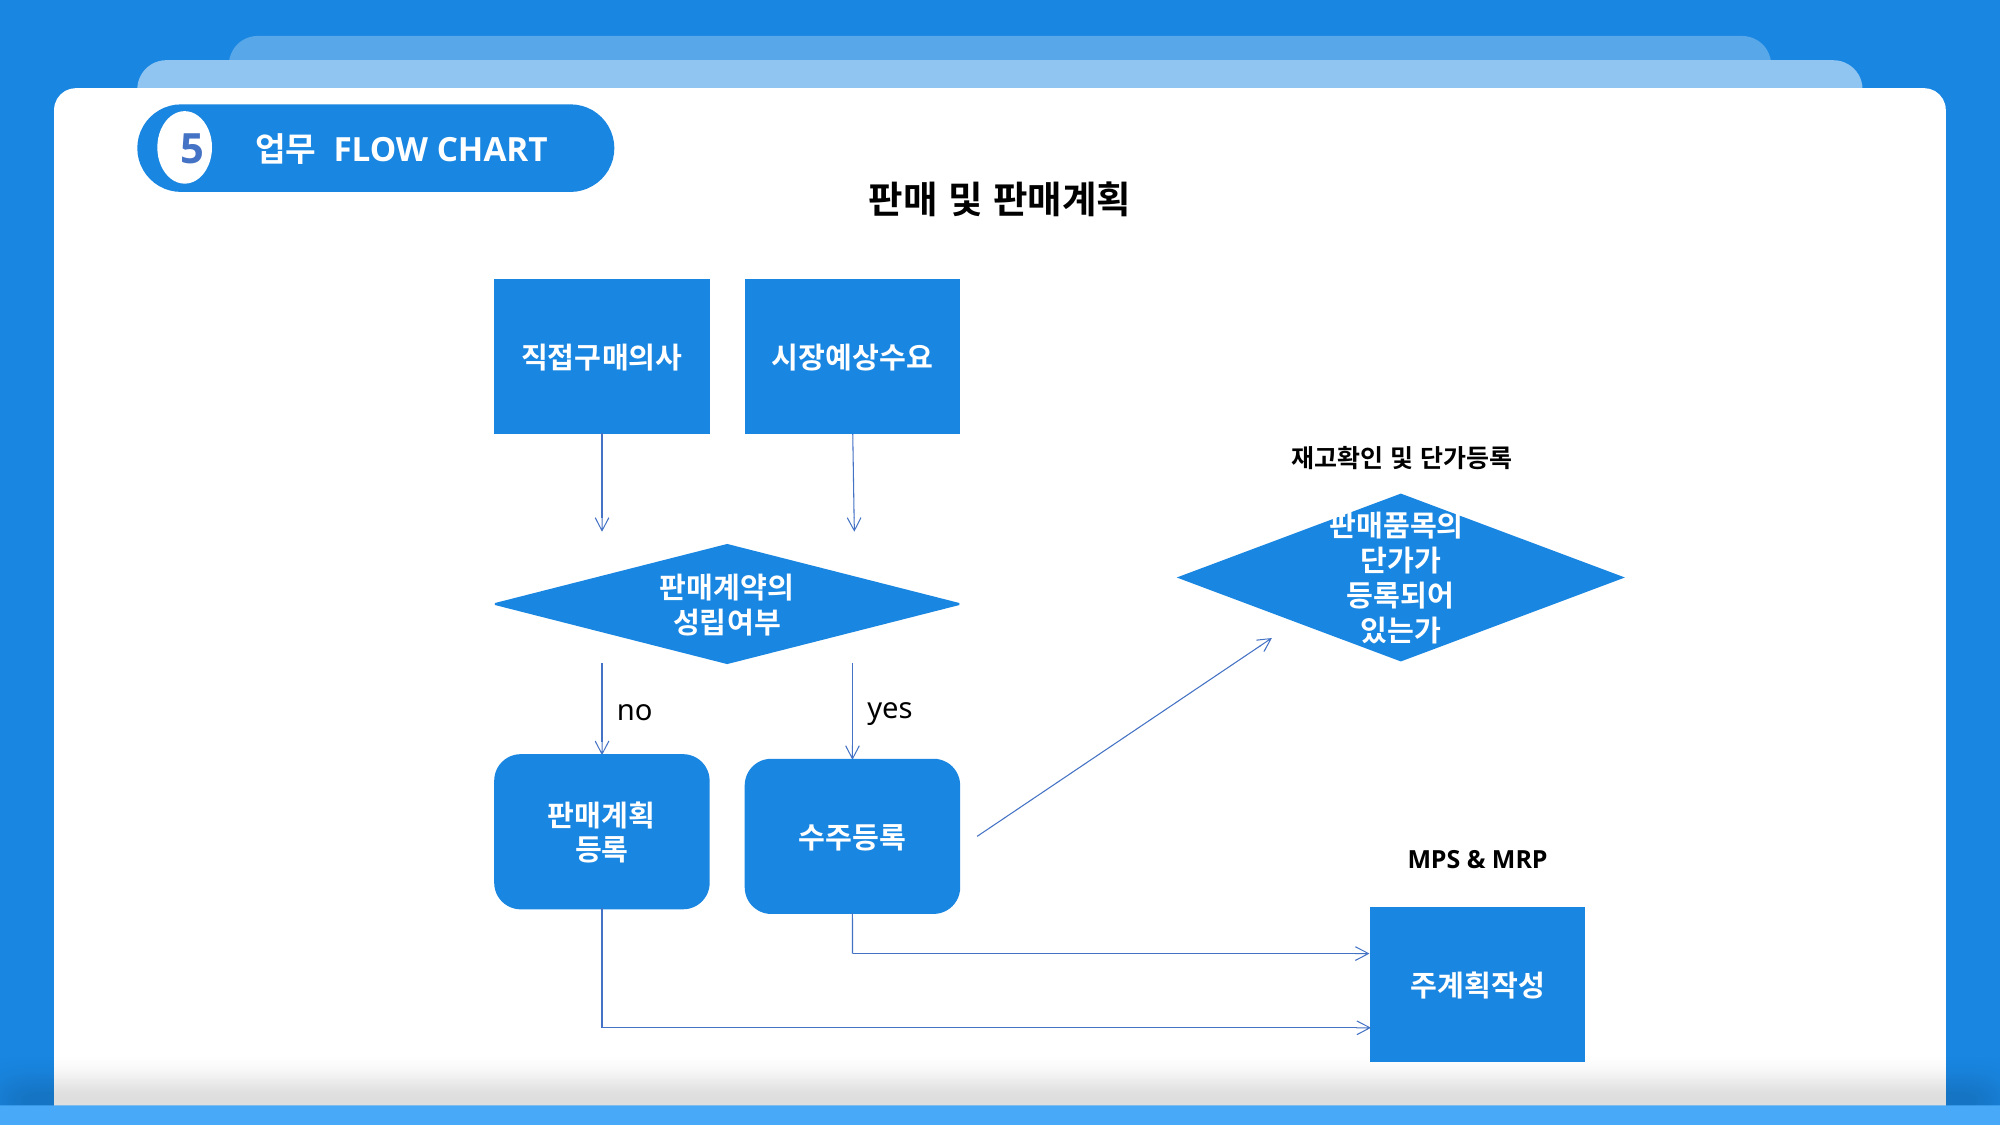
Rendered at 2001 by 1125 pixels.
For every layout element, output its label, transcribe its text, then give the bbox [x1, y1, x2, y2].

text_box 시장예상수요 [745, 279, 960, 434]
text_box [53, 87, 1947, 1068]
text_box 업무 FLOW CHART [136, 103, 616, 193]
text_box [0, 1104, 2000, 1125]
text_box 판매품목의 단가가 등록되어 있는가 [1176, 493, 1625, 662]
text_box 주계획작성 [1370, 907, 1585, 1062]
text_box 직접구매의사 [494, 279, 710, 434]
text_box [136, 59, 1864, 87]
text_box 판매계획 등록 [494, 754, 710, 910]
text_box 판매 및 판매계획 [666, 168, 1334, 229]
text_box yes [853, 682, 946, 733]
text_box 수주등록 [744, 758, 961, 914]
text_box MPS & MRP [1333, 836, 1622, 882]
text_box [228, 34, 1772, 59]
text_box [977, 637, 1272, 837]
text_box no [603, 683, 696, 734]
text_box 판매계약의 성립여부 [494, 543, 960, 665]
text_box 5 [156, 110, 214, 185]
text_box 재고확인 및 단가등록 [1179, 435, 1625, 481]
